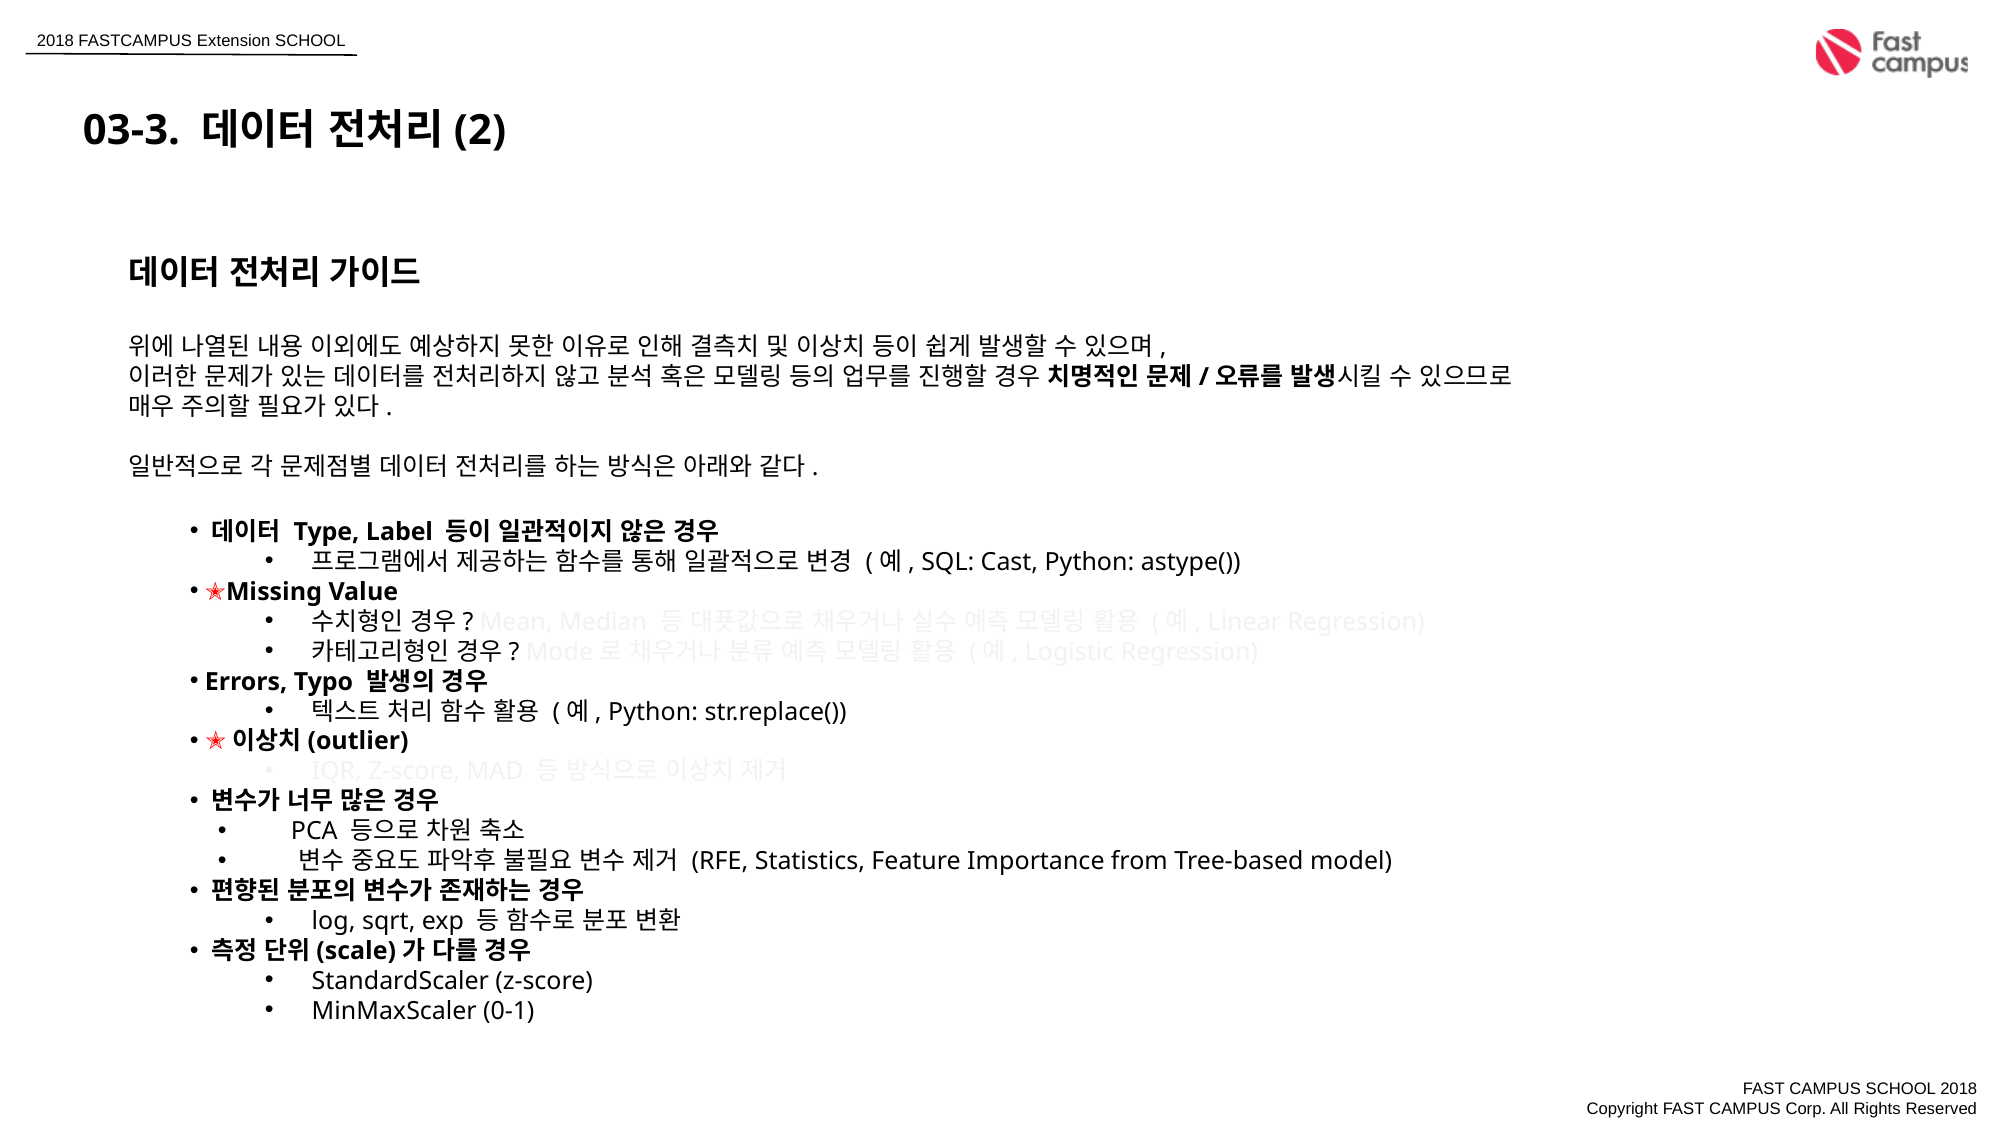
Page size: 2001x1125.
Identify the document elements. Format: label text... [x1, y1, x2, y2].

text_box 03-3. 데이터 전처리(2) [68, 95, 1198, 161]
text_box 데이터 전처리 가이드 위에 나열된 내용 이외에도 예상하지 못한 이유로 인해 결측치 및 이상치 등이 쉽게 발생할 수 있으며, 이러한 문제가 있는 데이터를 전처리하지 않고 분석 혹은 모델링 등의 업무를 진행할 경우 치명적인 문제/오류를 발생시킬 수 있으므로 매우 주의할 필요가 있다. 일반적으로 각 문제점별 데이터 전처리를 하는 방식은 아래와 같다. [114, 243, 1792, 488]
text_box 데이터 Type, Label 등이 일관적이지 않은 경우 프로그램에서 제공하는 함수를 통해 일괄적으로 변경 (예, SQL: Cast, Python: astype()) ✭Missing Value 수치형인 경우? Mean, Median 등 대푯값으로 채우거나 실수 예측 모델링 활용 (예, Linear Regression) 카테고리형인 경우? Mode로 채우거나 분류 예측 모델링 활용 (예, Logistic Regression) Errors, Typo 발생의 경우 텍스트 처리 함수 활용 (예, Python: str.replace()) ✭이상치(outlier) IQR, Z-score, MAD 등 방식으로 이상치 제거 변수가 너무 많은 경우 PCA 등으로 차원 축소 변수 중요도 파악후 불필요 변수 제거 (RFE, Statistics, Feature Importance from Tree-based model) 편향된 분포의 변수가 존재하는 경우 log, sqrt, exp 등 함수로 분포 변환 측정 단위(scale)가 다를 경우 StandardScaler (z-score) MinMaxScaler (0-1) [175, 507, 1876, 1032]
